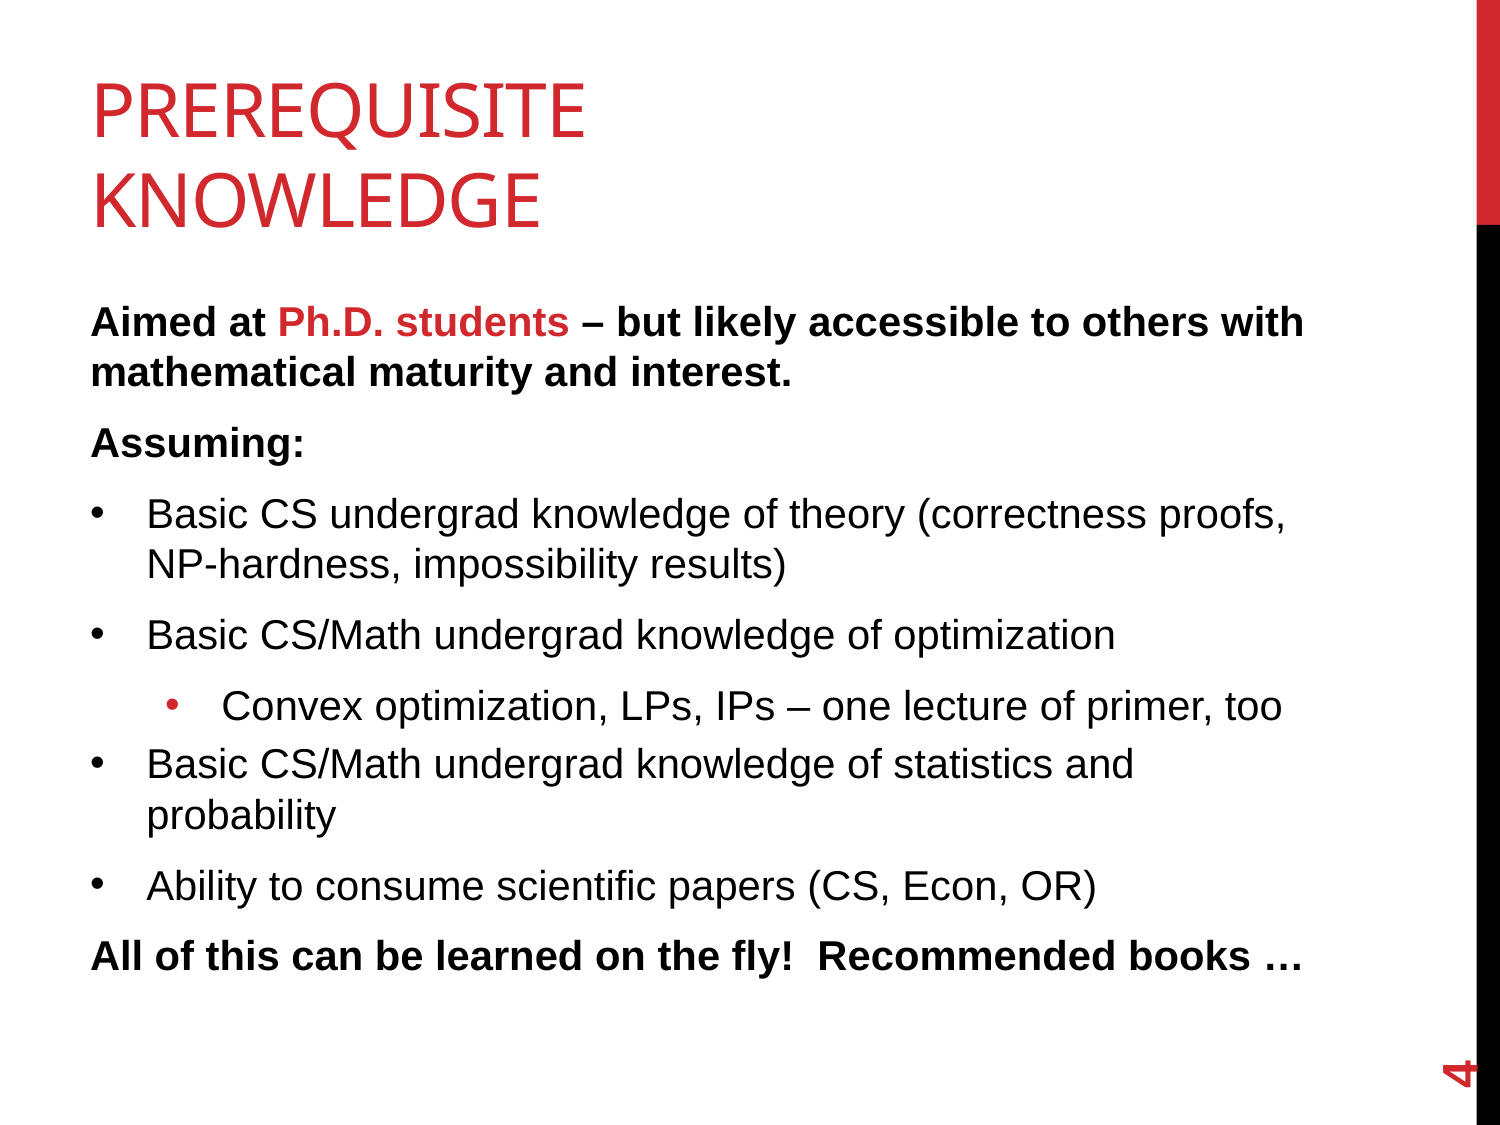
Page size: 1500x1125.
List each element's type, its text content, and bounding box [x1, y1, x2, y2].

title Prerequisite Knowledge [75, 25, 1025, 250]
slide_number 4 [1427, 887, 1488, 1104]
list Aimed at Ph.D. students – but likely accessible to others with mathematical maturity and interest. Assuming: Basic CS undergrad knowledge of theory (correctness proofs, NP-hardness, impossibility results) Basic CS/Math undergrad knowledge of optimization Convex optimization, LPs, IPs – one lecture of primer, too Basic CS/Math undergrad knowledge of statistics and probability Ability to consume scientific papers (CS, Econ, OR) All of this can be learned on the fly! Recommended books … [75, 287, 1325, 1005]
